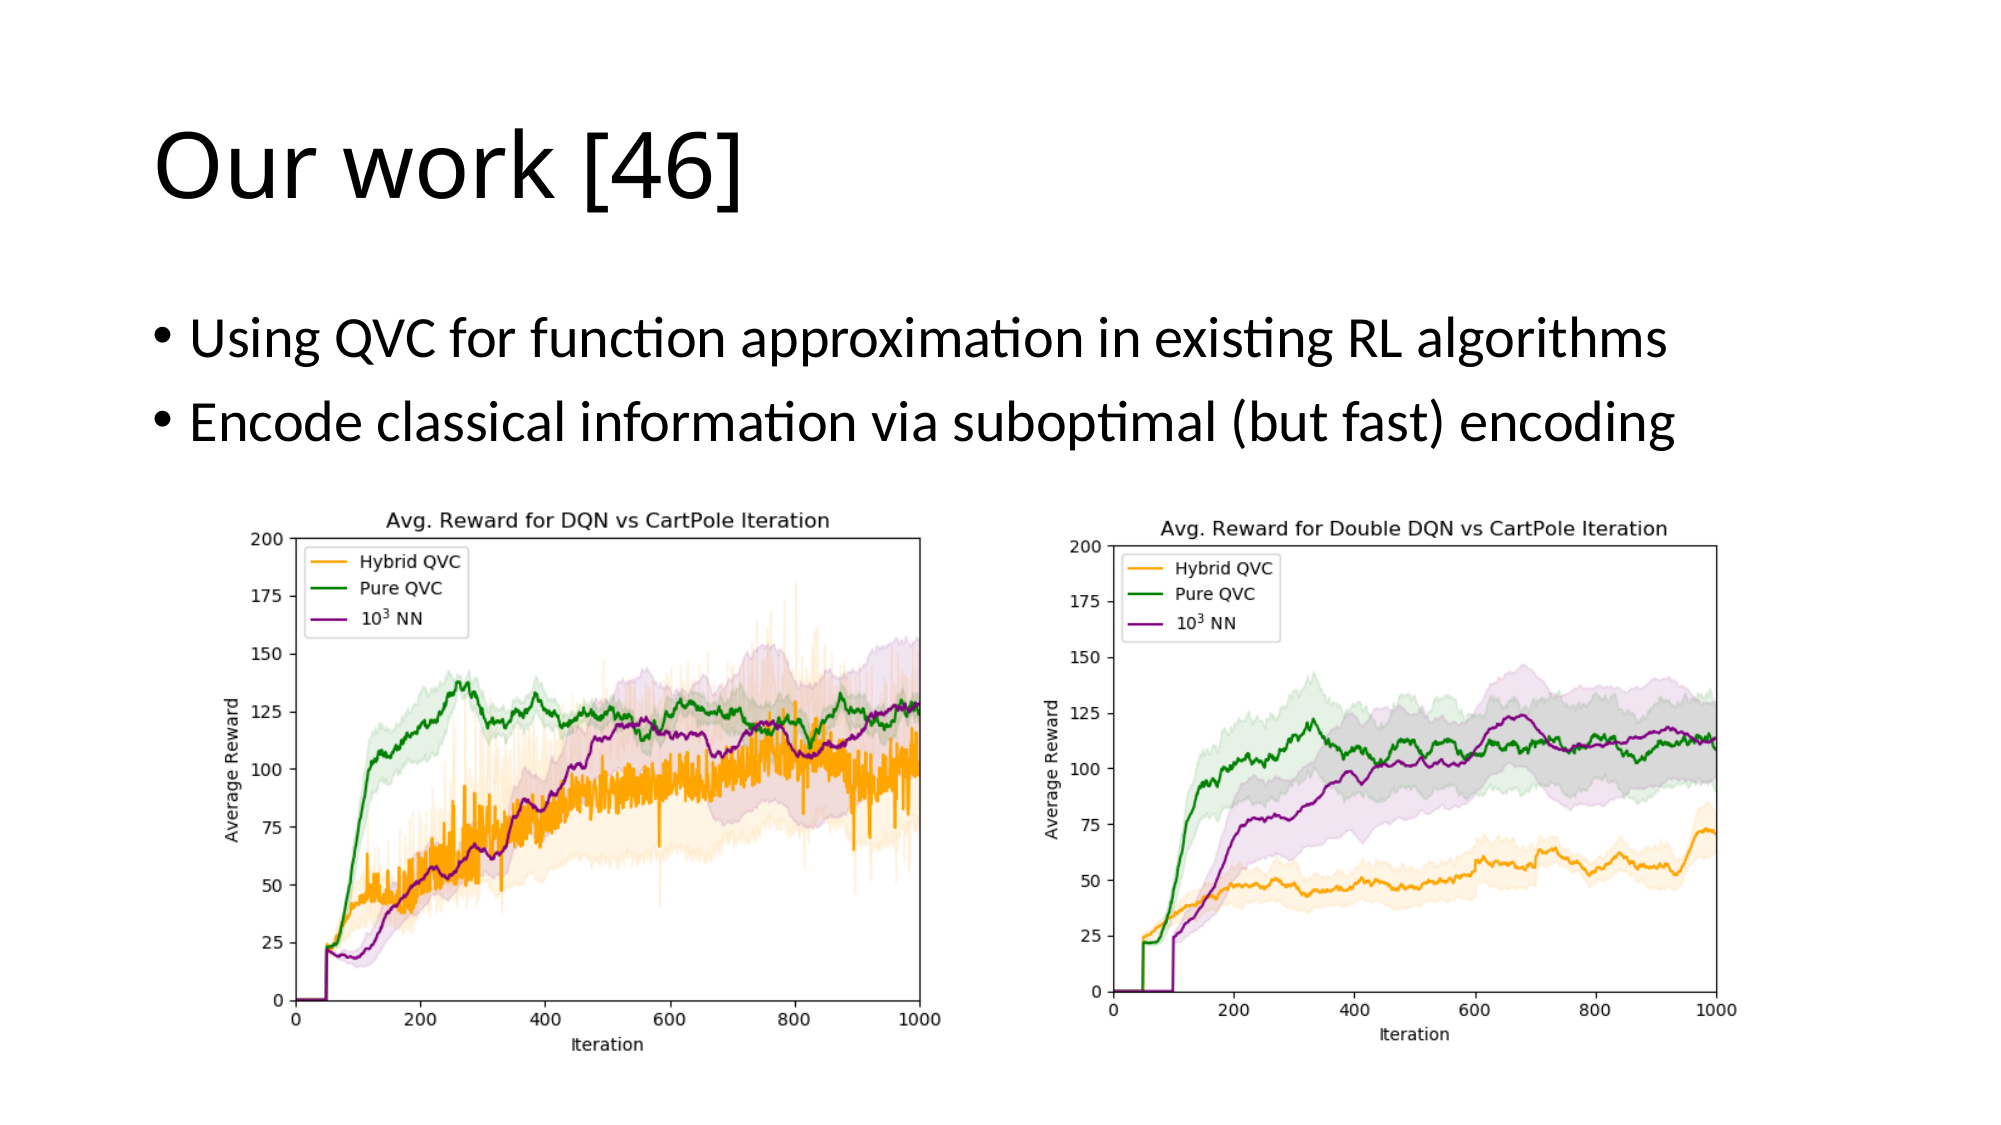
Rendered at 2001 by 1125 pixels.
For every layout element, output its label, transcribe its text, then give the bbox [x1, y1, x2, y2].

picture [1016, 476, 1794, 1055]
list Using QVC for function approximation in existing RL algorithms Encode classical information via suboptimal (but fast) encoding [137, 299, 1863, 1014]
title Our work [46] [137, 59, 1863, 278]
picture [195, 466, 1001, 1066]
